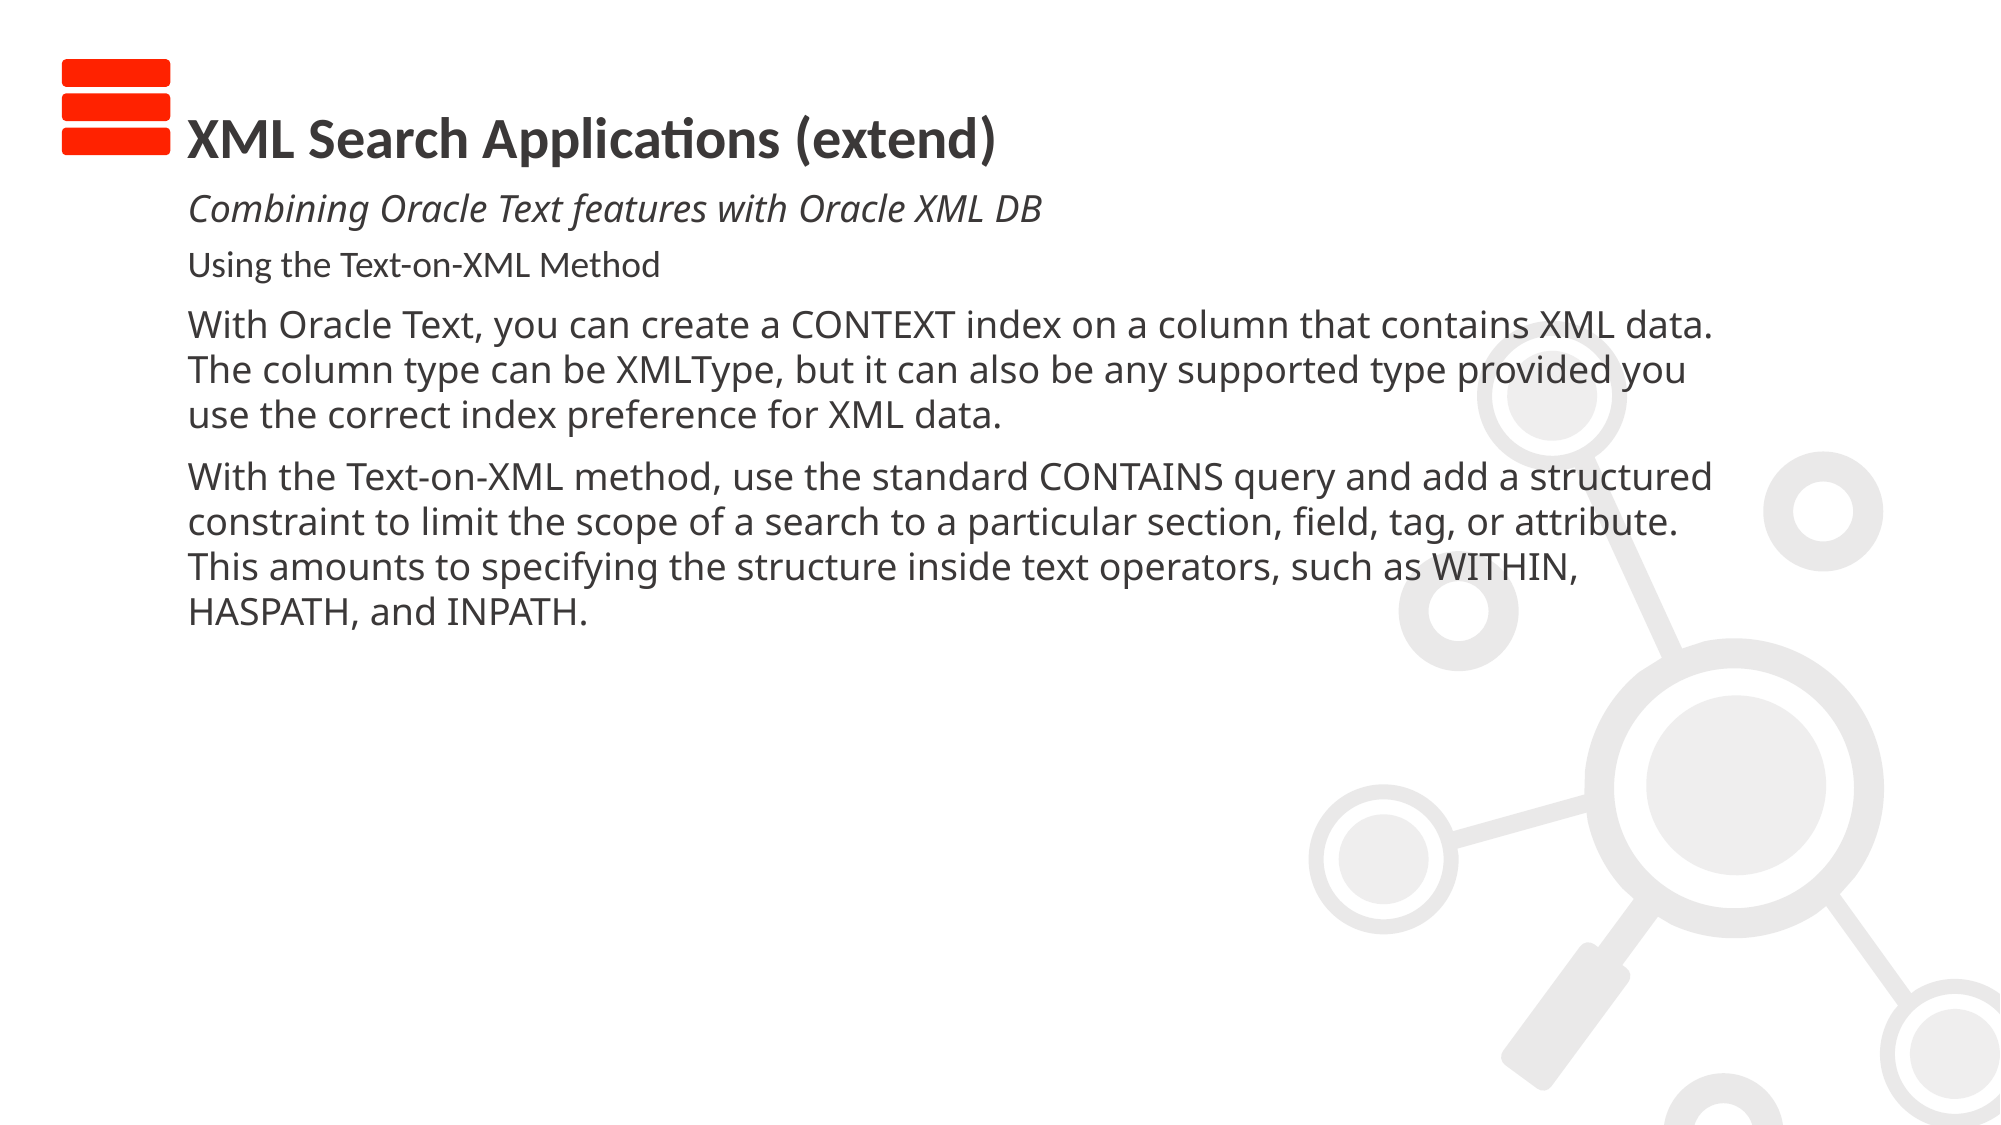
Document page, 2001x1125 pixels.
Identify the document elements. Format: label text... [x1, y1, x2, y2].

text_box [1320, 350, 2000, 1125]
text_box With Oracle Text, you can create a CONTEXT index on a column that contains XML data. The column type can be XMLType, but it can also be any supported type provided you use the correct index preference for XML data. [172, 293, 1764, 444]
text_box With the Text-on-XML method, use the standard CONTAINS query and add a structured constraint to limit the scope of a search to a particular section, field, tag, or attribute. This amounts to specifying the structure inside text operators, such as WITHIN, HASPATH, and INPATH. [172, 445, 1320, 641]
text_box Combining Oracle Text features with Oracle XML DB [172, 179, 1124, 237]
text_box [61, 59, 1226, 179]
text_box Using the Text-on-XML Method [172, 232, 1729, 293]
